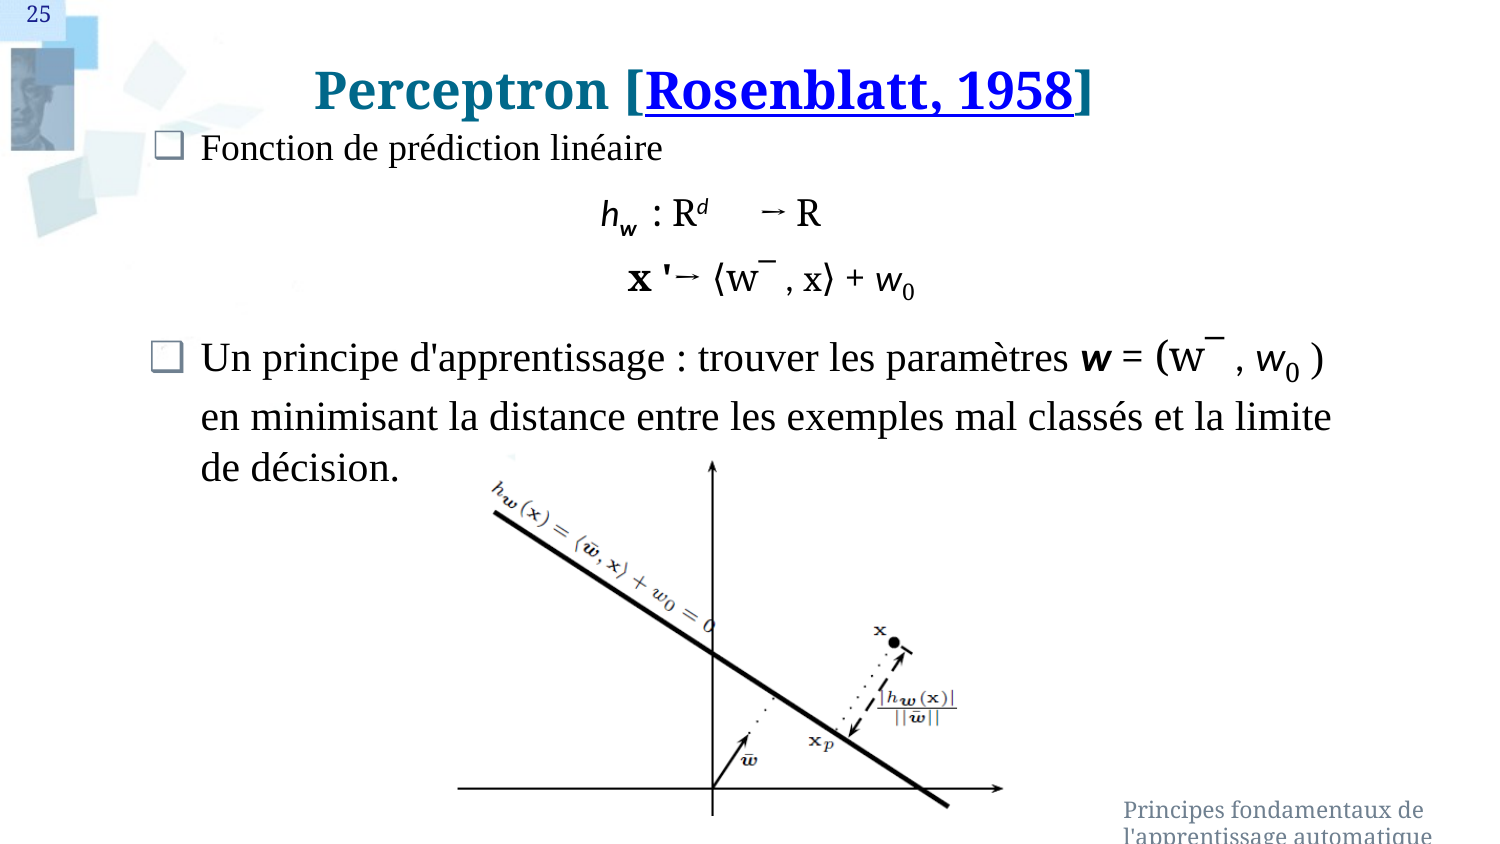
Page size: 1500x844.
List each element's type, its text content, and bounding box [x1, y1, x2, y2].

footer Principes fondamentaux de l'apprentissage automatique [1119, 788, 1492, 844]
text_box 25 [21, 0, 61, 28]
picture [444, 447, 1062, 816]
text_box Fonction de prédiction linéaire hw : Rd → R x '→ ⟨w¯ , x⟩ + w0 Un principe d'apprentissage : trouver les paramètres w = (w¯ , w0 ) en minimisant la distance entre les exemples mal classés et la limite de décision. [133, 100, 1381, 490]
title Perceptron [Rosenblatt, 1958] [310, 52, 1190, 100]
picture [0, 0, 396, 417]
